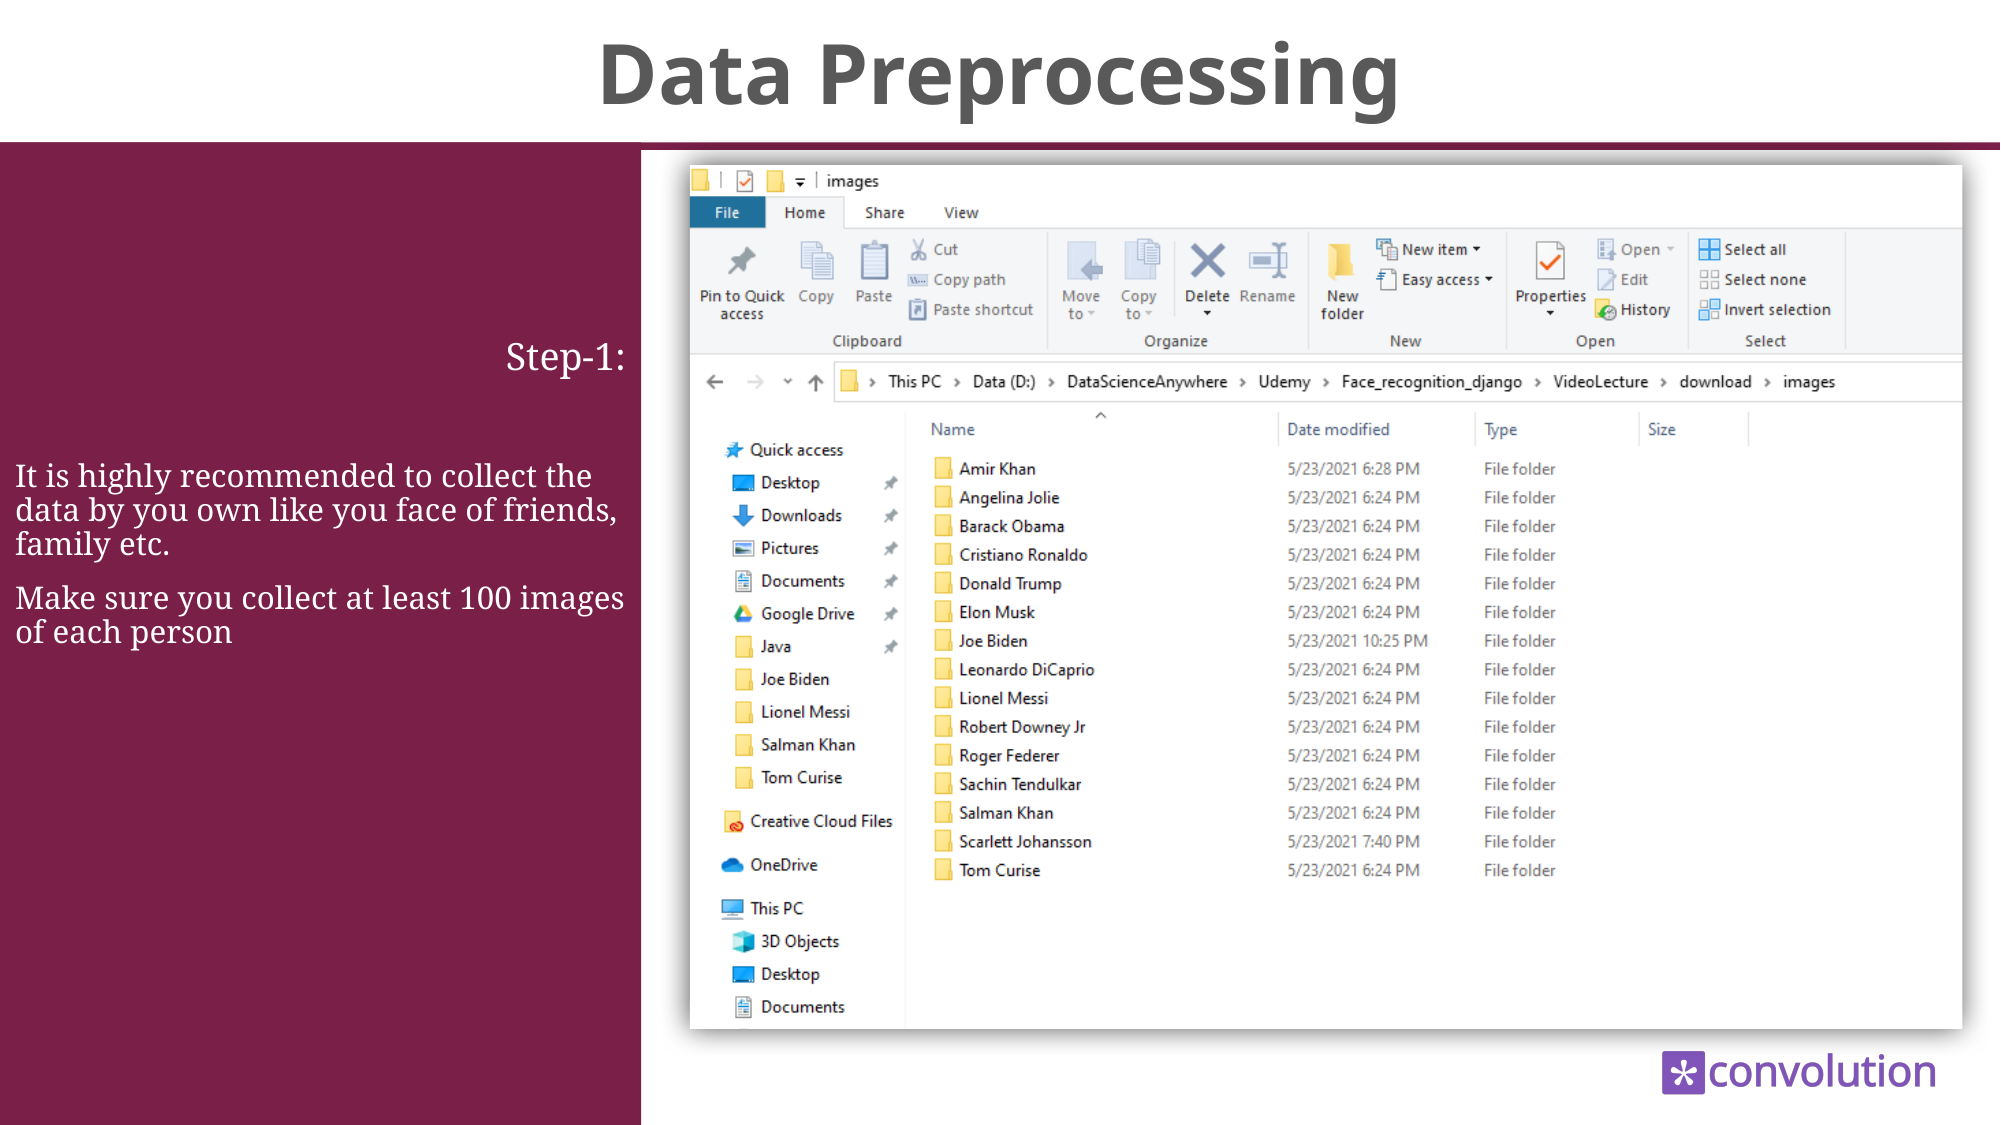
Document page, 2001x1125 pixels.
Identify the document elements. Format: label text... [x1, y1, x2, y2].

title Data Preprocessing [0, 13, 2000, 143]
list Step-1: It is highly recommended to collect the data by you own like you face of friends, family etc. Make sure you collect at least 100 images of each person [0, 142, 642, 1125]
picture [1661, 1050, 1938, 1095]
picture [689, 165, 1963, 1029]
